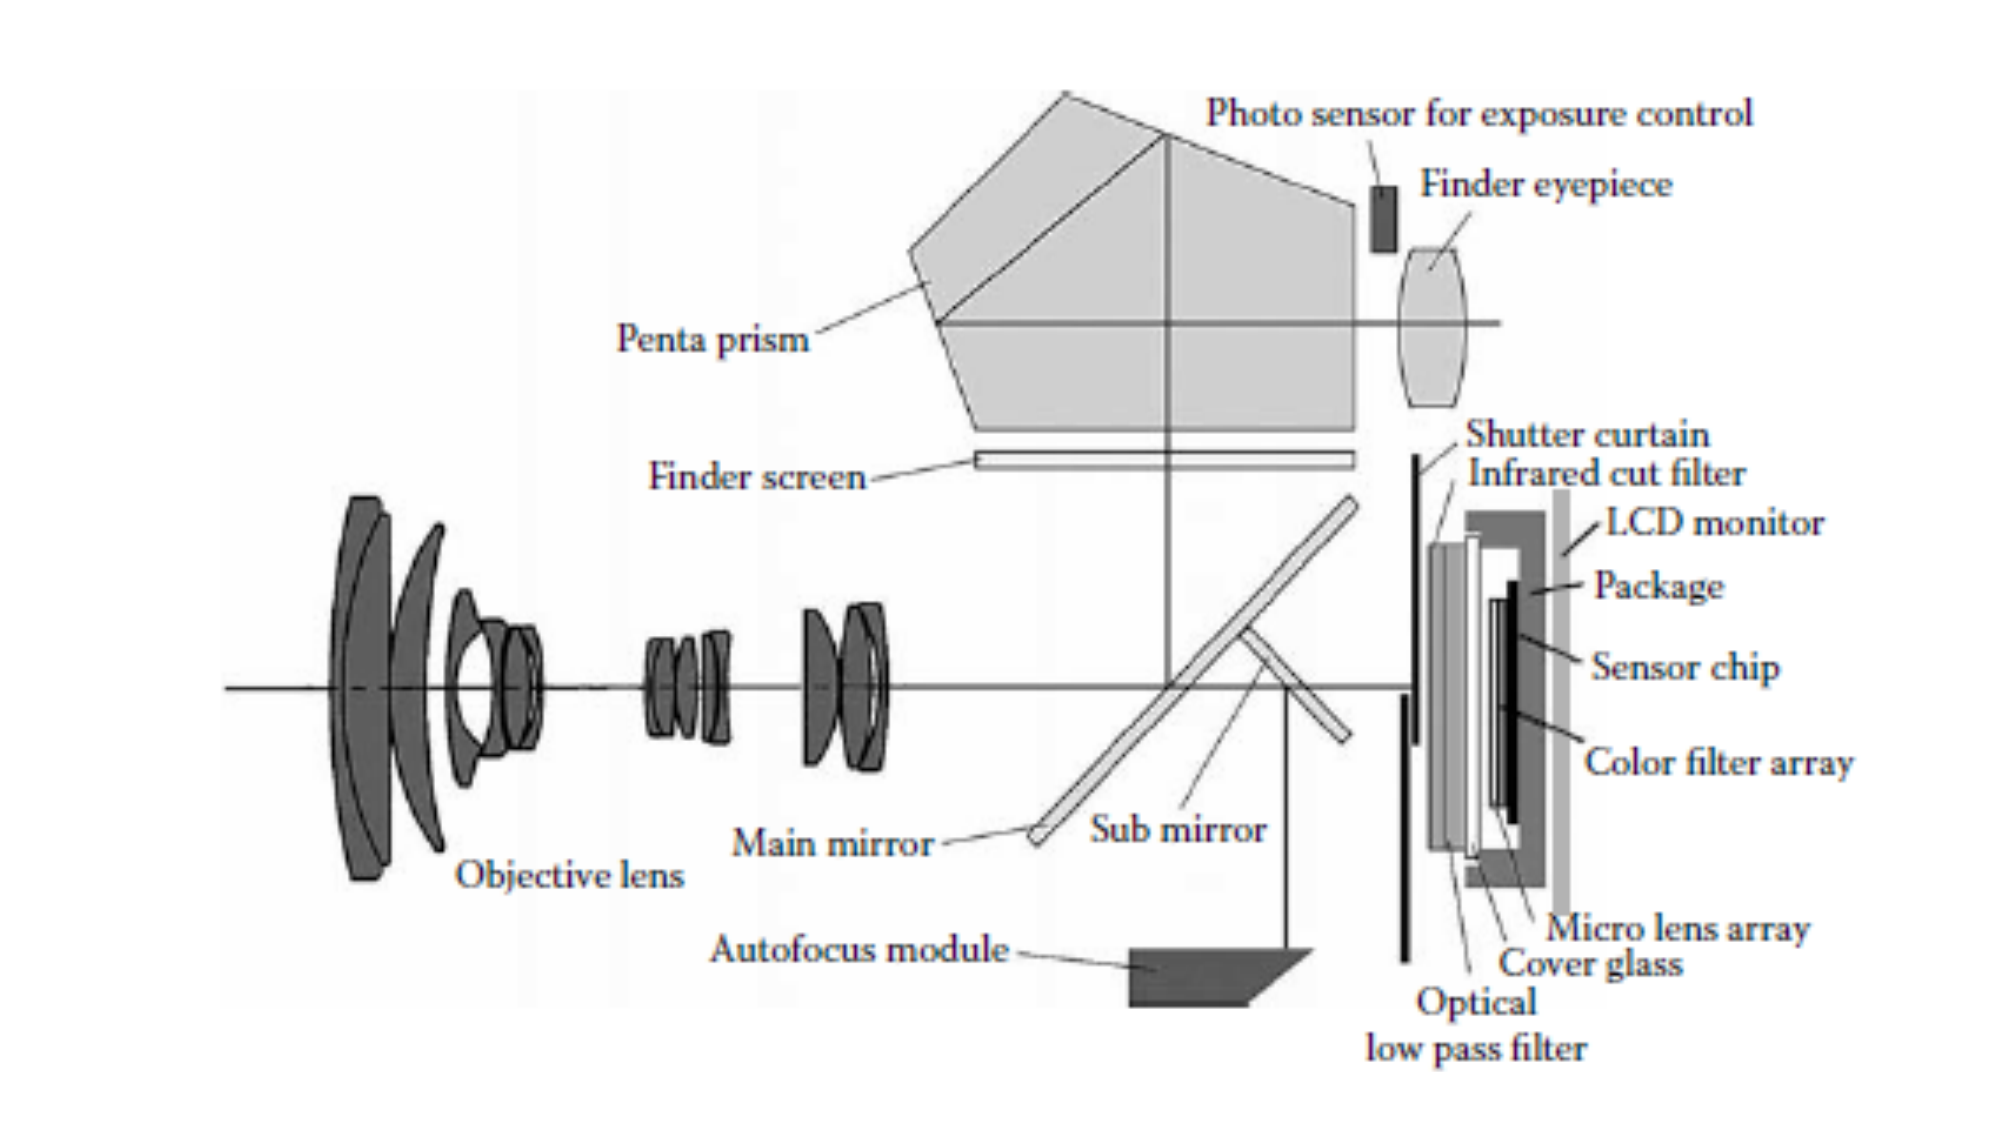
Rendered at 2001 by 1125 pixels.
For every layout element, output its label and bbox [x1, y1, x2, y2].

picture [135, 53, 1864, 1072]
